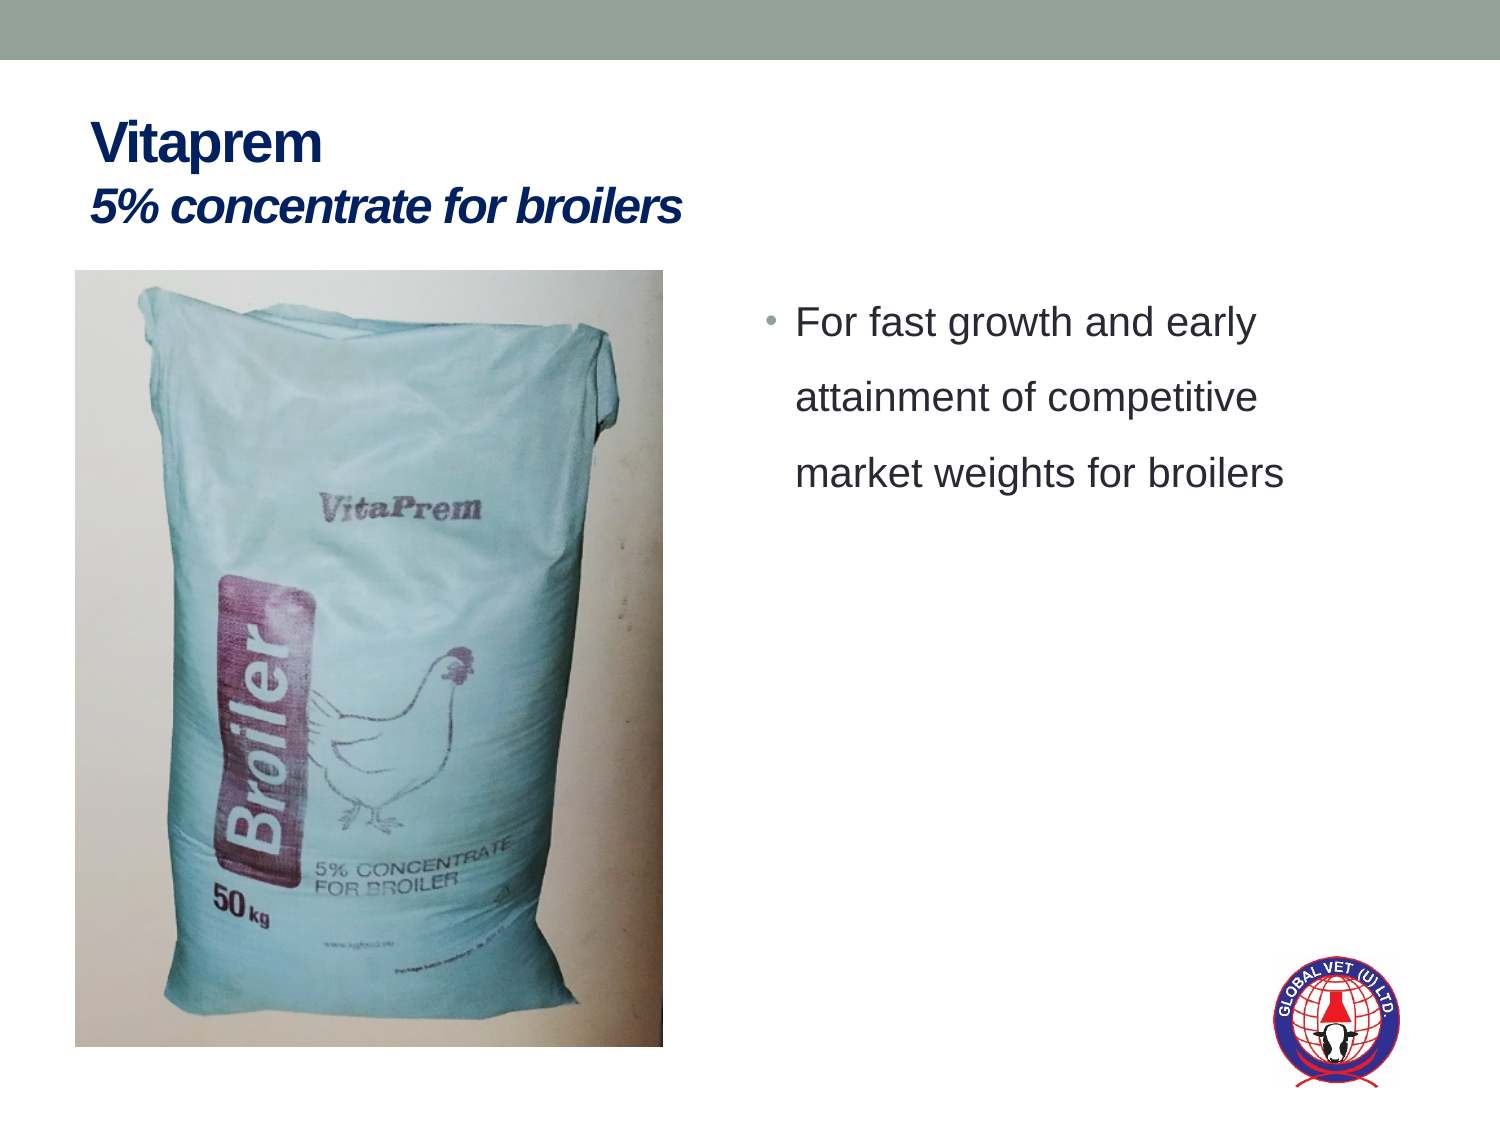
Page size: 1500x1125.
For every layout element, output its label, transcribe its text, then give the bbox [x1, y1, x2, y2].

list For fast growth and early attainment of competitive market weights for broilers [750, 262, 1350, 1005]
title Vitaprem 5% concentrate for broilers [75, 87, 1425, 250]
picture [74, 270, 663, 1047]
picture [1273, 956, 1401, 1088]
